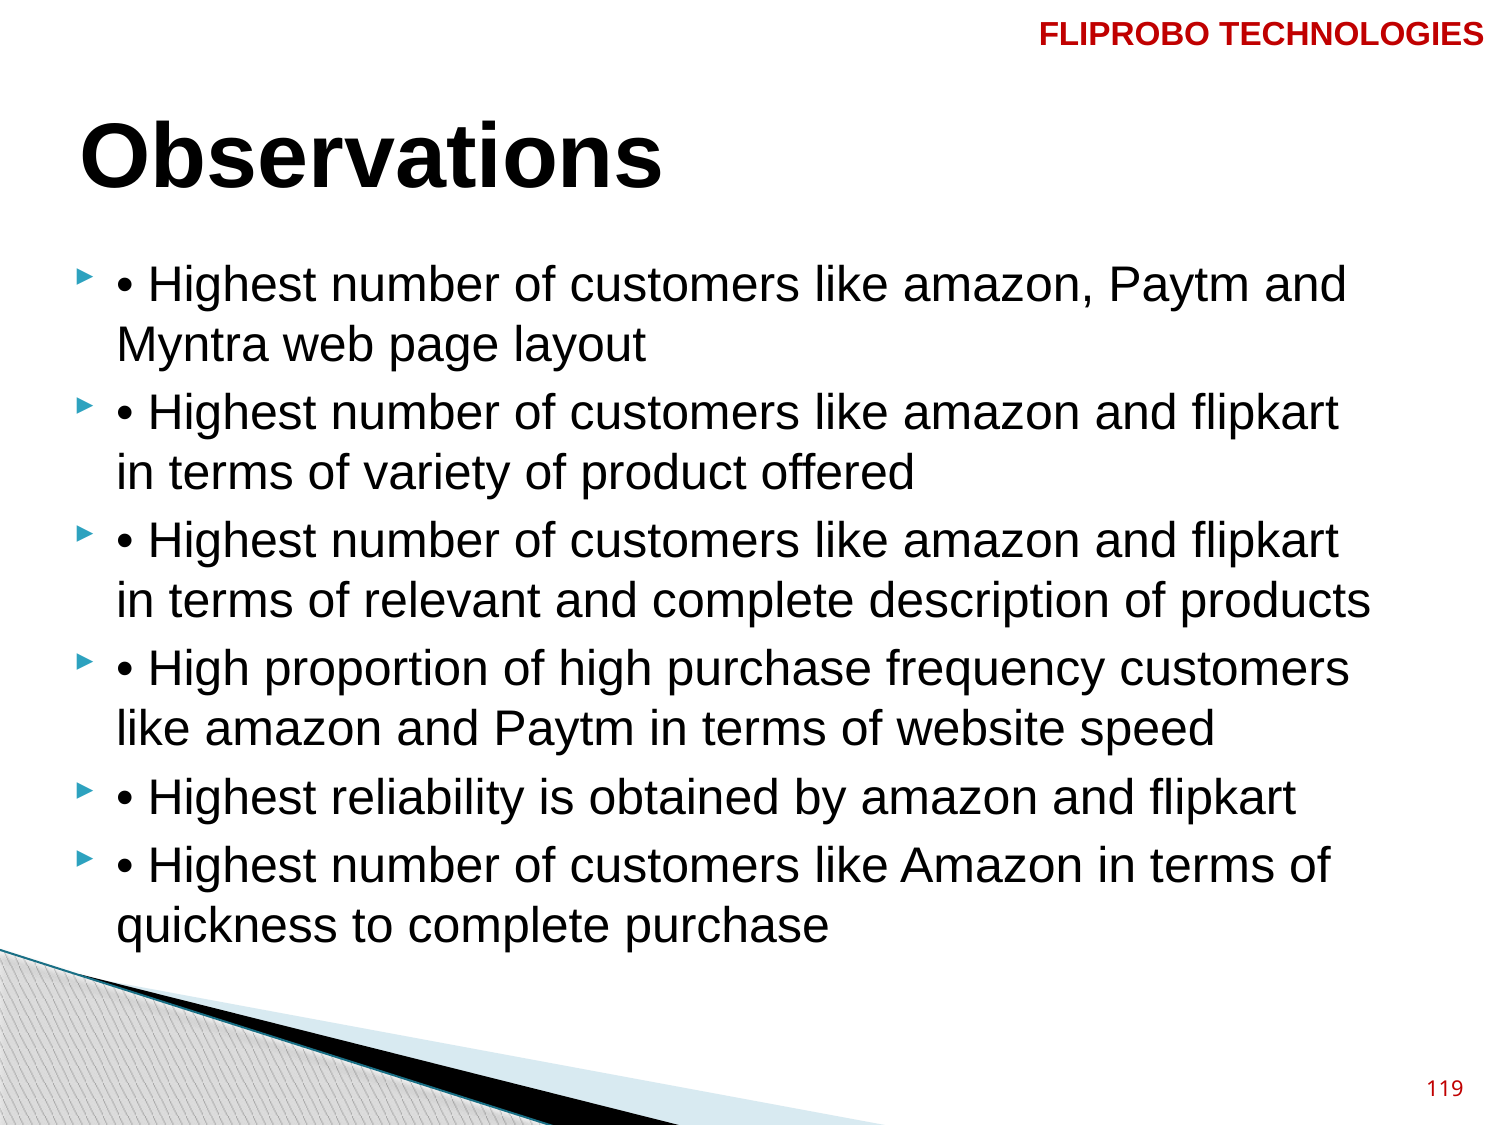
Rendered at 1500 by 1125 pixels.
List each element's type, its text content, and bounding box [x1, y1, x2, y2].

footer FLIPROBO TECHNOLOGIES [838, 0, 1500, 60]
slide_number 119 [1399, 1051, 1479, 1112]
list • Highest number of customers like amazon, Paytm and Myntra web page layout • Highest number of customers like amazon and flipkart in terms of variety of product offered • Highest number of customers like amazon and flipkart in terms of relevant and complete description of products • High proportion of high purchase frequency customers like amazon and Paytm in terms of website speed • Highest reliability is obtained by amazon and flipkart • Highest number of customers like Amazon in terms of quickness to complete purchase [41, 243, 1388, 1125]
title Observations [64, 54, 1218, 248]
